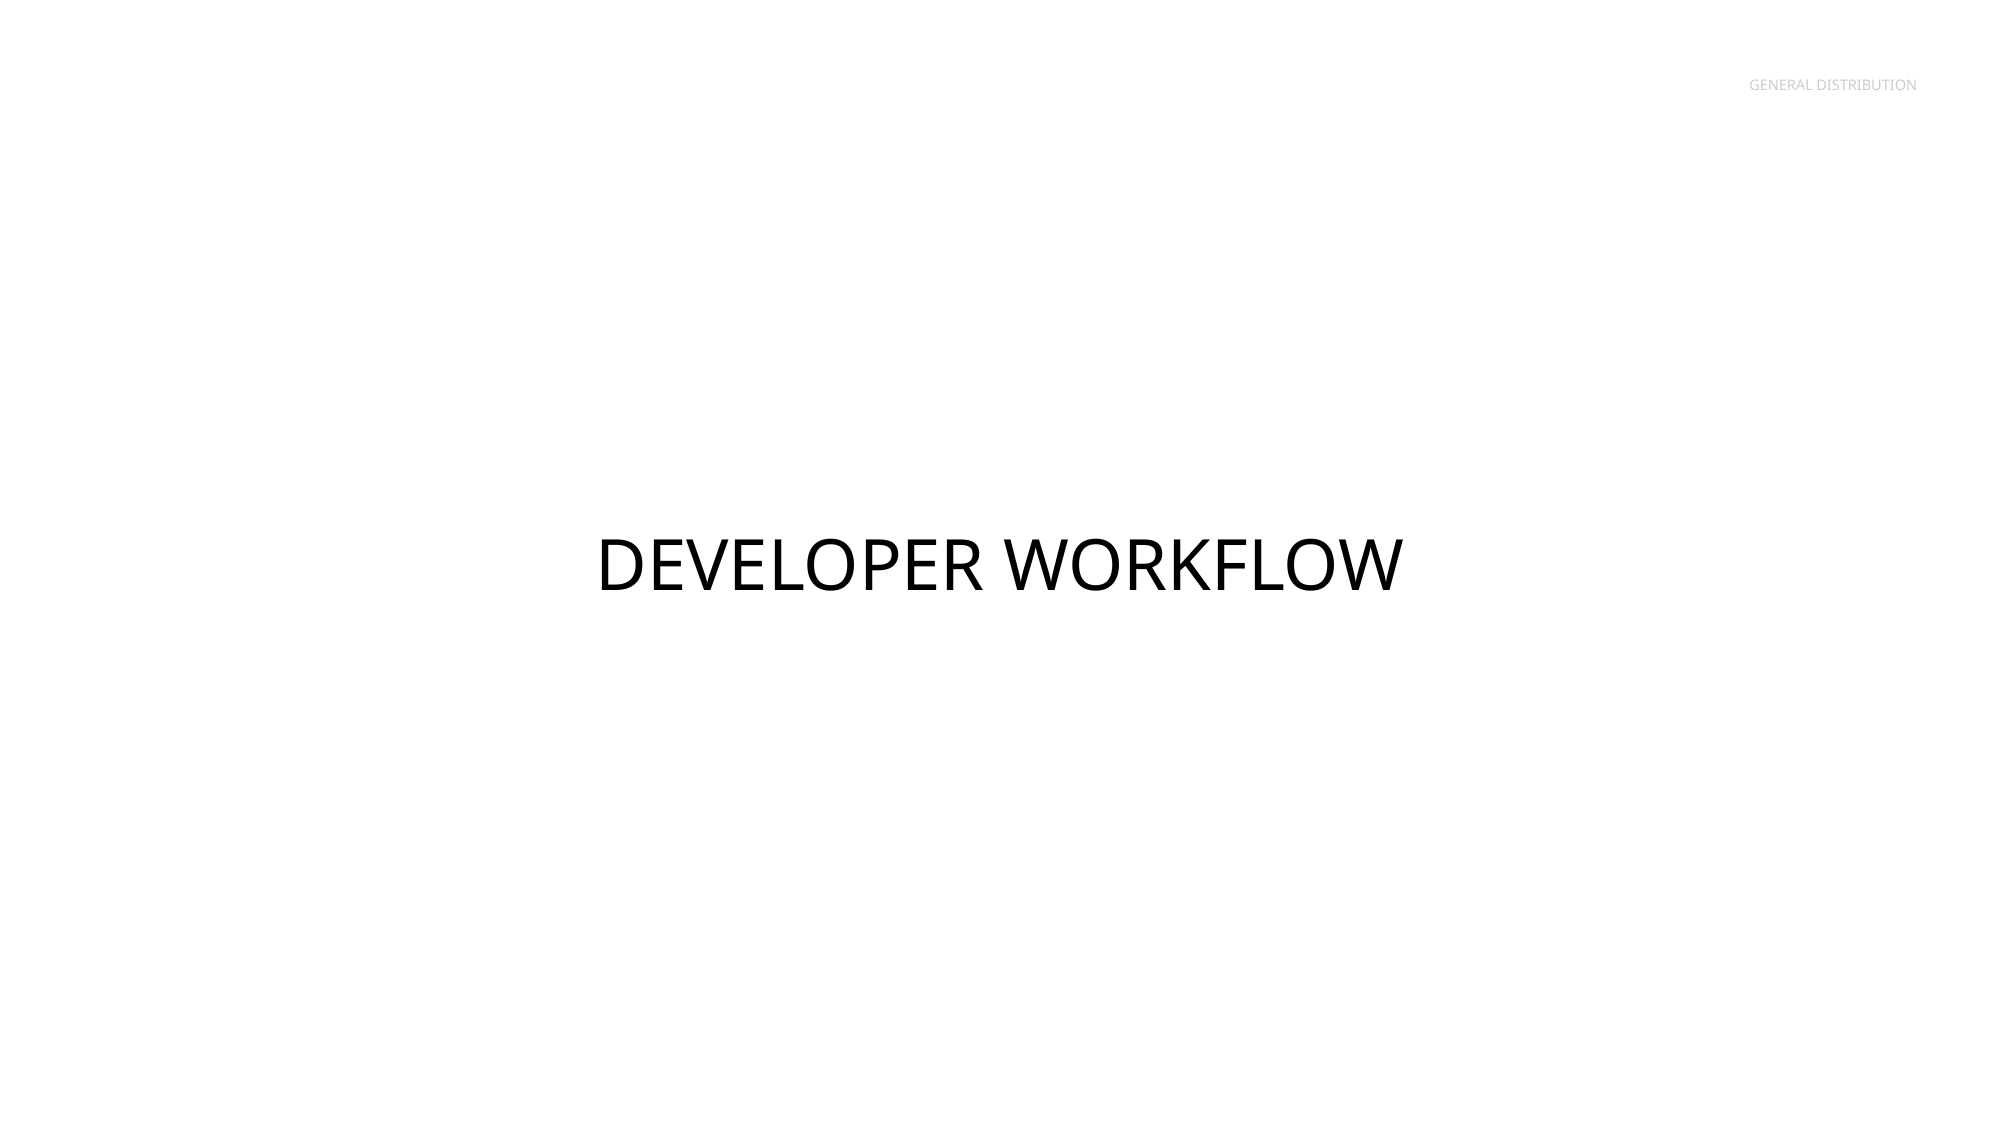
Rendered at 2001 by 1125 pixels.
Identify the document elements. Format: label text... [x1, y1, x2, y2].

title DEVELOPER WORKFLOW [180, 363, 1820, 762]
